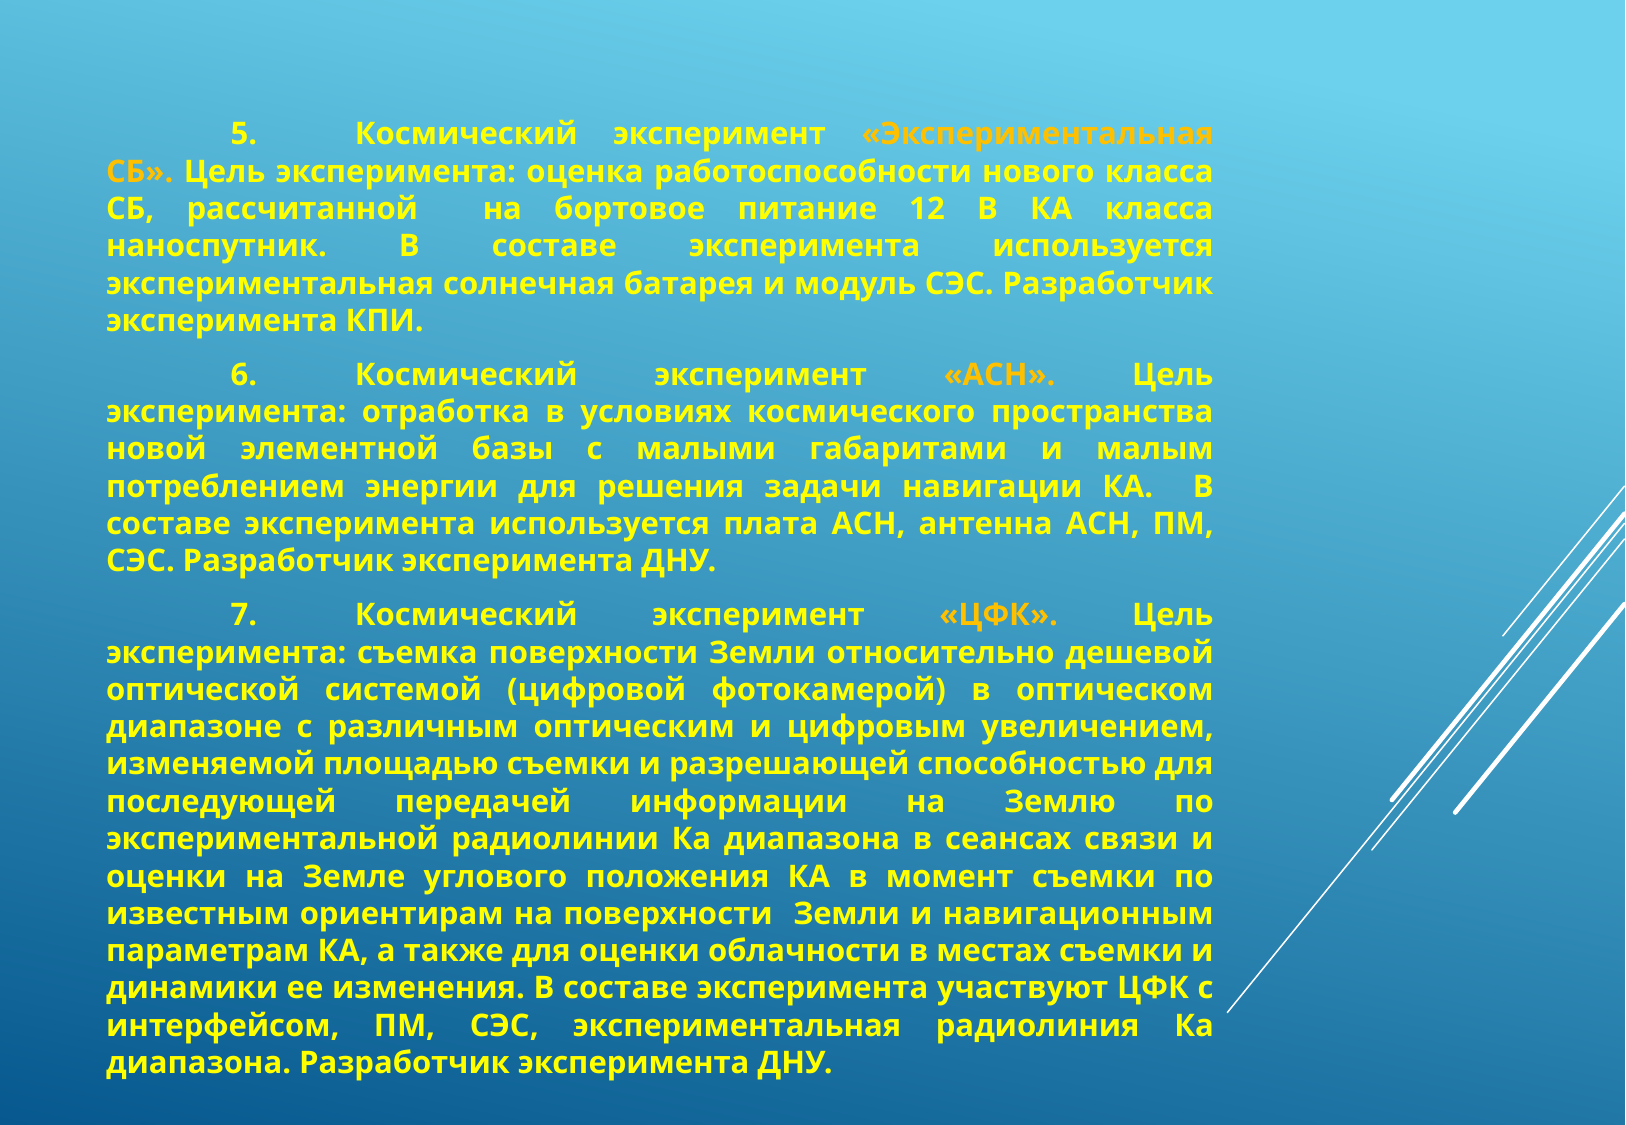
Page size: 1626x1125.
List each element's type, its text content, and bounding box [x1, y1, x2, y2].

list 5. Космический эксперимент «Экспериментальная СБ». Цель эксперимента: оценка работоспособности нового класса СБ, рассчитанной на бортовое питание 12 В КА класса наноспутник. В составе эксперимента используется экспериментальная солнечная батарея и модуль СЭС. Разработчик эксперимента КПИ. 6. Космический эксперимент «АСН». Цель эксперимента: отработка в условиях космического пространства новой элементной базы с малыми габаритами и малым потреблением энергии для решения задачи навигации КА. В составе эксперимента используется плата АСН, антенна АСН, ПМ, СЭС. Разработчик эксперимента ДНУ. 7. Космический эксперимент «ЦФК». Цель эксперимента: съемка поверхности Земли относительно дешевой оптической системой (цифровой фотокамерой) в оптическом диапазоне с различным оптическим и цифровым увеличением, изменяемой площадью съемки и разрешающей способностью для последующей передачей информации на Землю по экспериментальной радиолинии Ка диапазона в сеансах связи и оценки на Земле углового положения КА в момент съемки по известным ориентирам на поверхности Земли и навигационным параметрам КА, а также для оценки облачности в местах съемки и динамики ее изменения. В составе эксперимента участвуют ЦФК с интерфейсом, ПМ, СЭС, экспериментальная радиолиния Ка диапазона. Разработчик эксперимента ДНУ. [90, 105, 1229, 1103]
